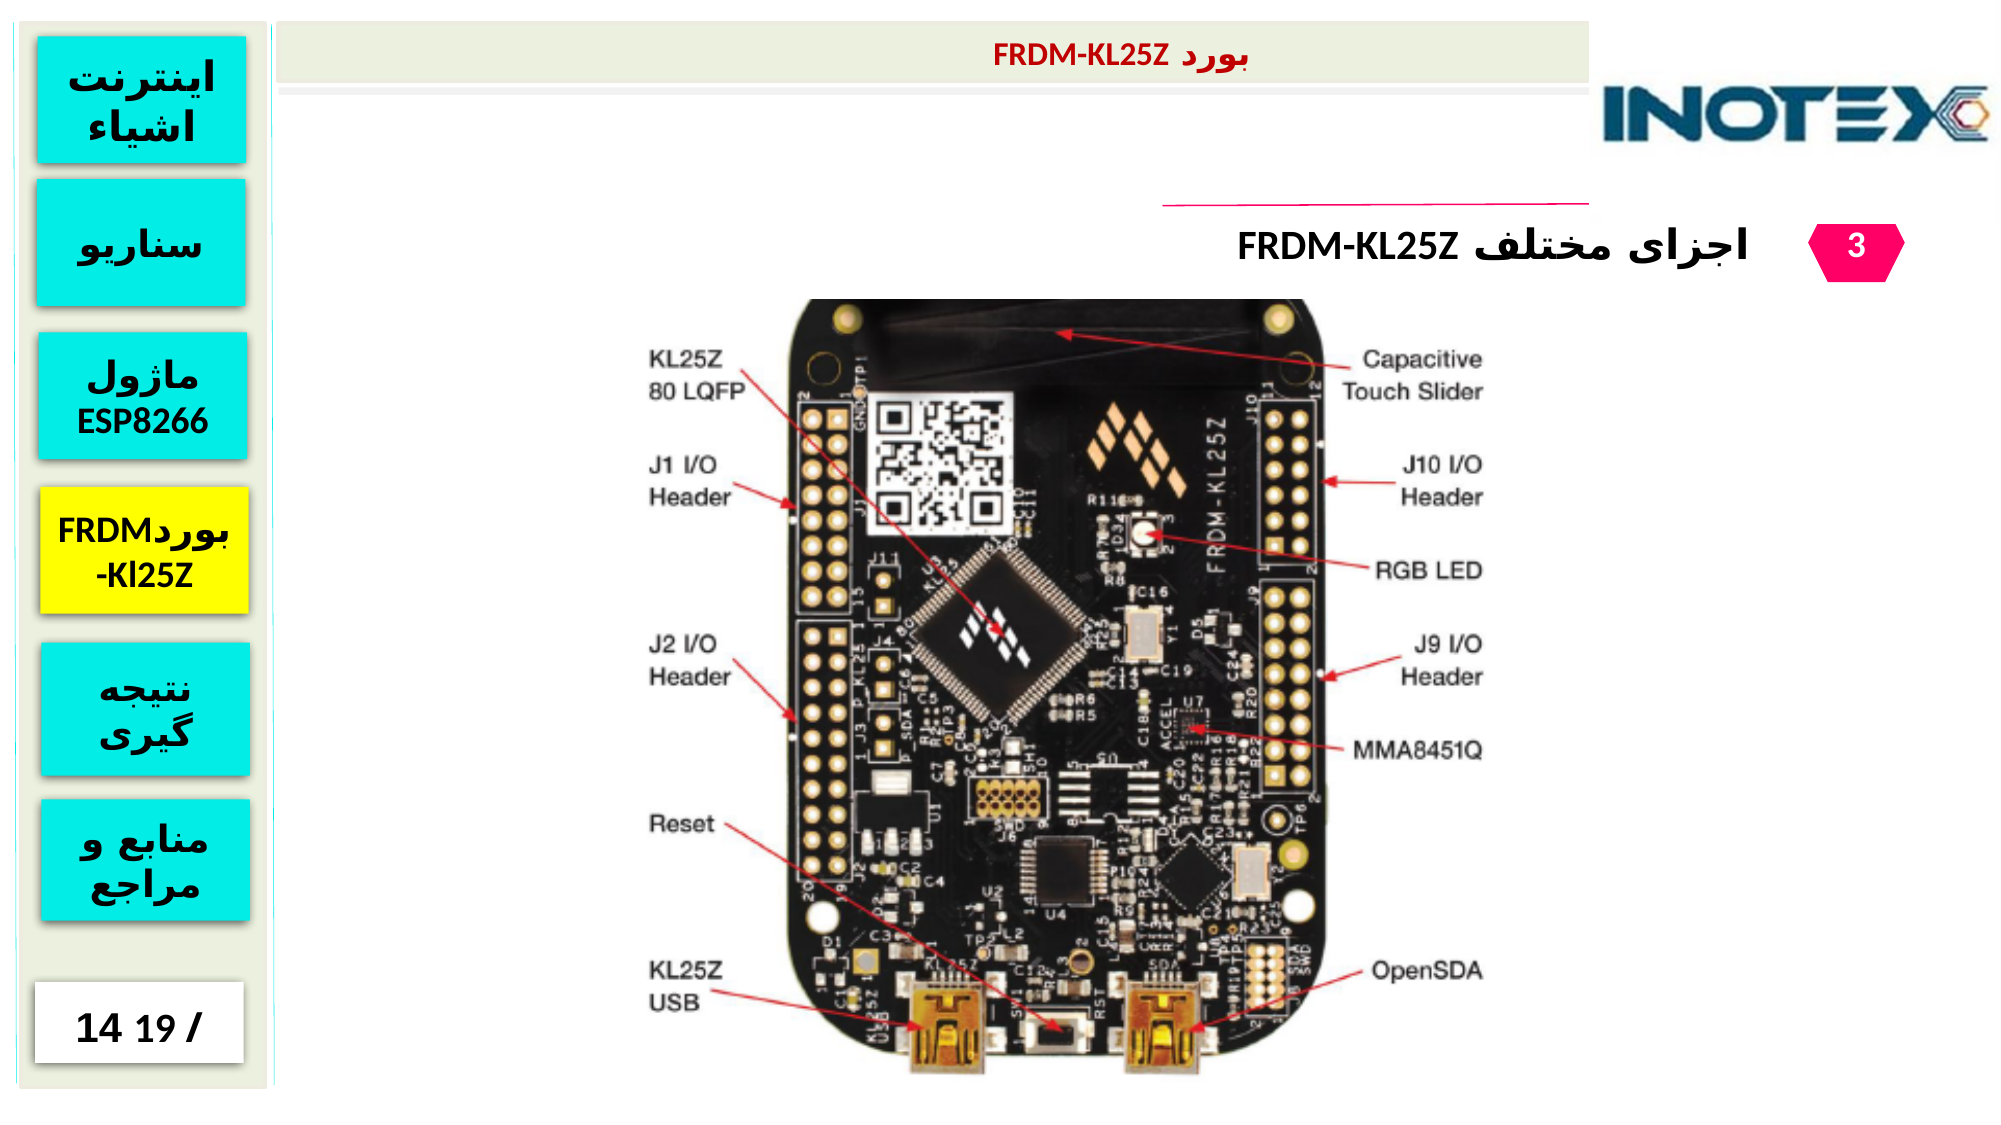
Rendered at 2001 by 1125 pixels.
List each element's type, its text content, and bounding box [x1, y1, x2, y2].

text_box [270, 24, 275, 1086]
text_box اینترنت اشیاء [37, 36, 247, 164]
picture [624, 298, 1486, 1086]
text_box 3 [1826, 233, 1907, 285]
text_box اجزای مختلف FRDM-KL25Z [1152, 200, 1836, 285]
text_box بورد FRDM-KL25Z [276, 21, 1583, 83]
picture [1588, 0, 2000, 224]
text_box <number> 19 / [57, 993, 232, 1108]
text_box سناریو [36, 179, 246, 306]
text_box منابع و مراجع [41, 799, 250, 921]
text_box بوردFRDM-Kl25Z [40, 486, 249, 614]
text_box [12, 22, 18, 1084]
text_box [1162, 203, 1583, 207]
text_box نتیجه گیری [41, 642, 250, 776]
text_box ماژول ESP8266 [38, 332, 248, 460]
text_box [35, 981, 244, 1063]
text_box [19, 21, 267, 1089]
